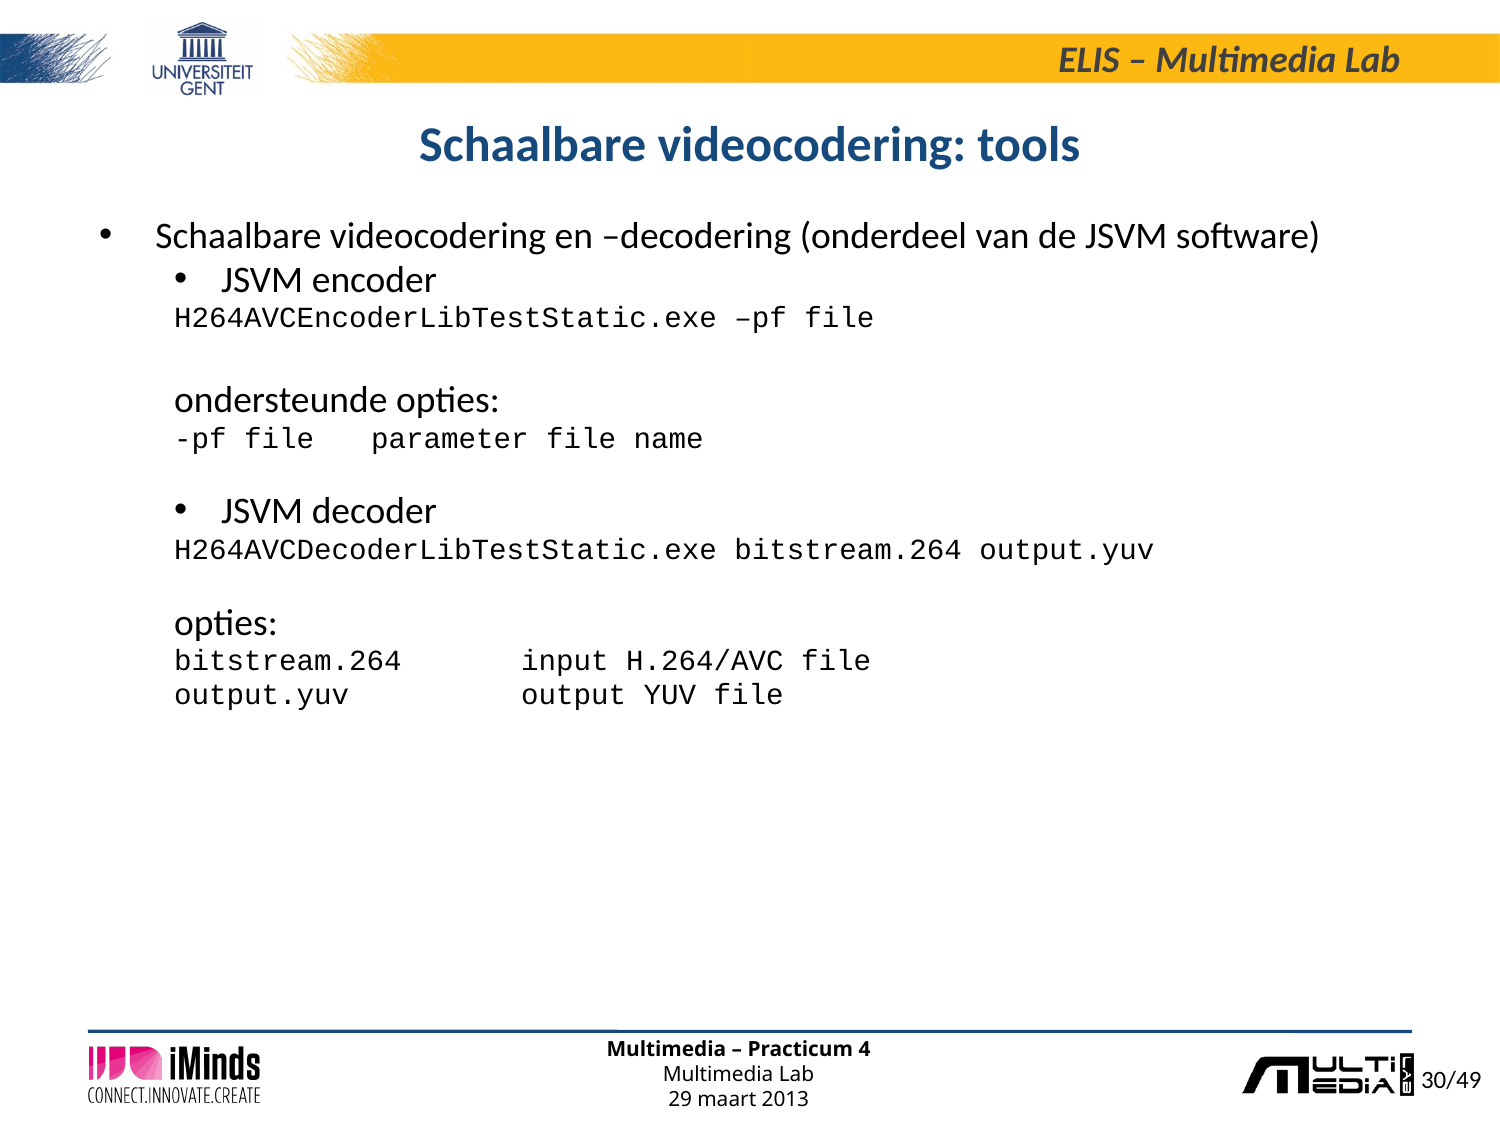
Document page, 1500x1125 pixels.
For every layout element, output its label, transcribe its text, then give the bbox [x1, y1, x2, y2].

picture [1242, 1053, 1414, 1096]
title Schaalbare videocodering: tools [81, 87, 1419, 197]
picture [88, 1046, 260, 1103]
list Schaalbare videocodering en –decodering (onderdeel van de JSVM software) JSVM encoder H264AVCEncoderLibTestStatic.exe –pf file ondersteunde opties: -pf file parameter file name JSVM decoder H264AVCDecoderLibTestStatic.exe bitstream.264 output.yuv opties: bitstream.264 input H.264/AVC file output.yuv output YUV file [84, 212, 1416, 1017]
picture [0, 20, 1500, 122]
